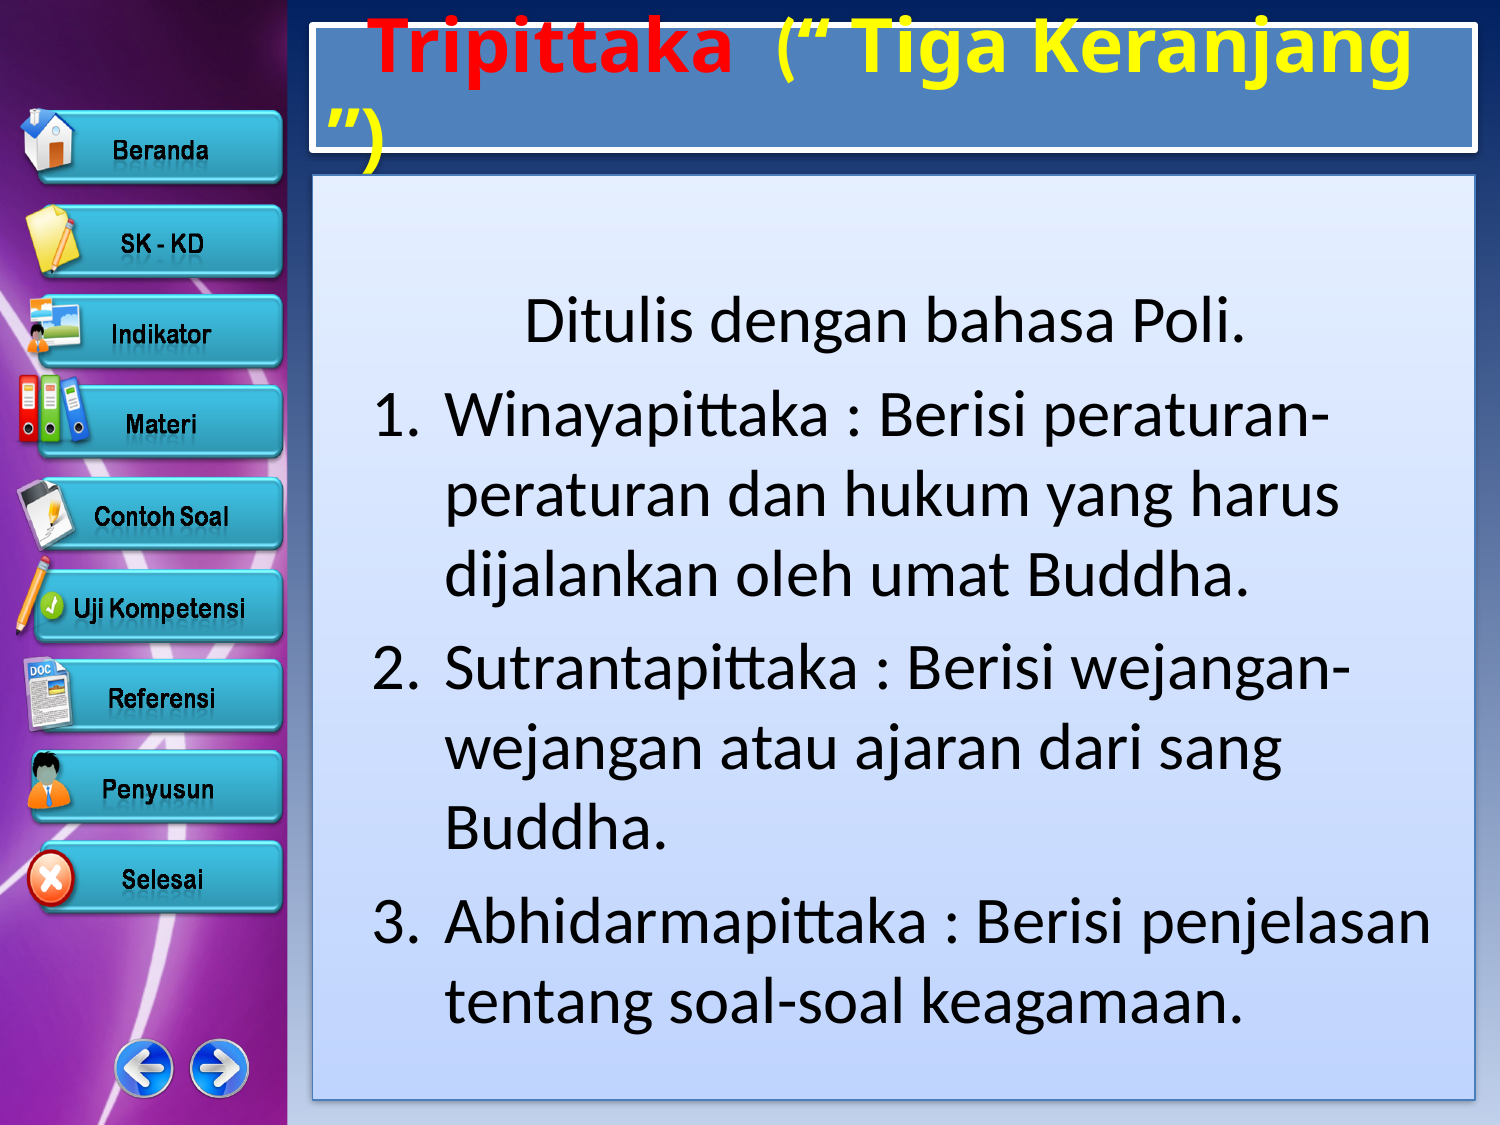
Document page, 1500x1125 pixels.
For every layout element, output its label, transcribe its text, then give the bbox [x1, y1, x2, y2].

list Ditulis dengan bahasa Poli. Winayapittaka : Berisi peraturan-peraturan dan hukum yang harus dijalankan oleh umat Buddha. Sutrantapittaka : Berisi wejangan-wejangan atau ajaran dari sang Buddha. Abhidarmapittaka : Berisi penjelasan tentang soal-soal keagamaan. [312, 174, 1476, 1101]
title Tripittaka (“ Tiga Keranjang ”) [309, 22, 1478, 153]
picture [0, 0, 288, 1125]
